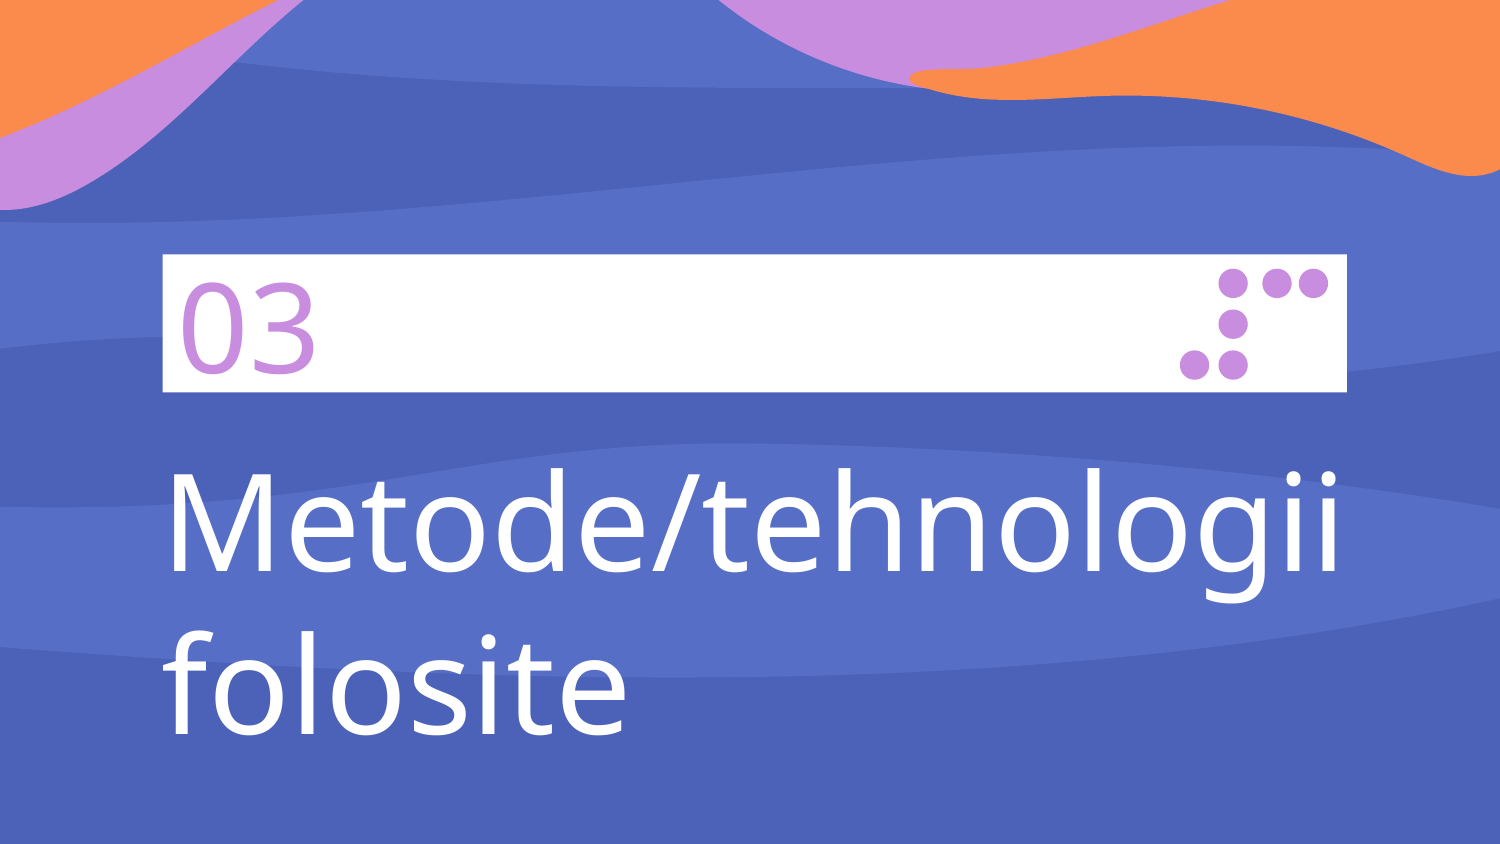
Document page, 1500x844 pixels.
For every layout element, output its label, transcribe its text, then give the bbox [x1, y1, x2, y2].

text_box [1179, 268, 1329, 381]
title Metode/tehnologii folosite [146, 623, 1389, 777]
title 03 [162, 254, 1347, 393]
